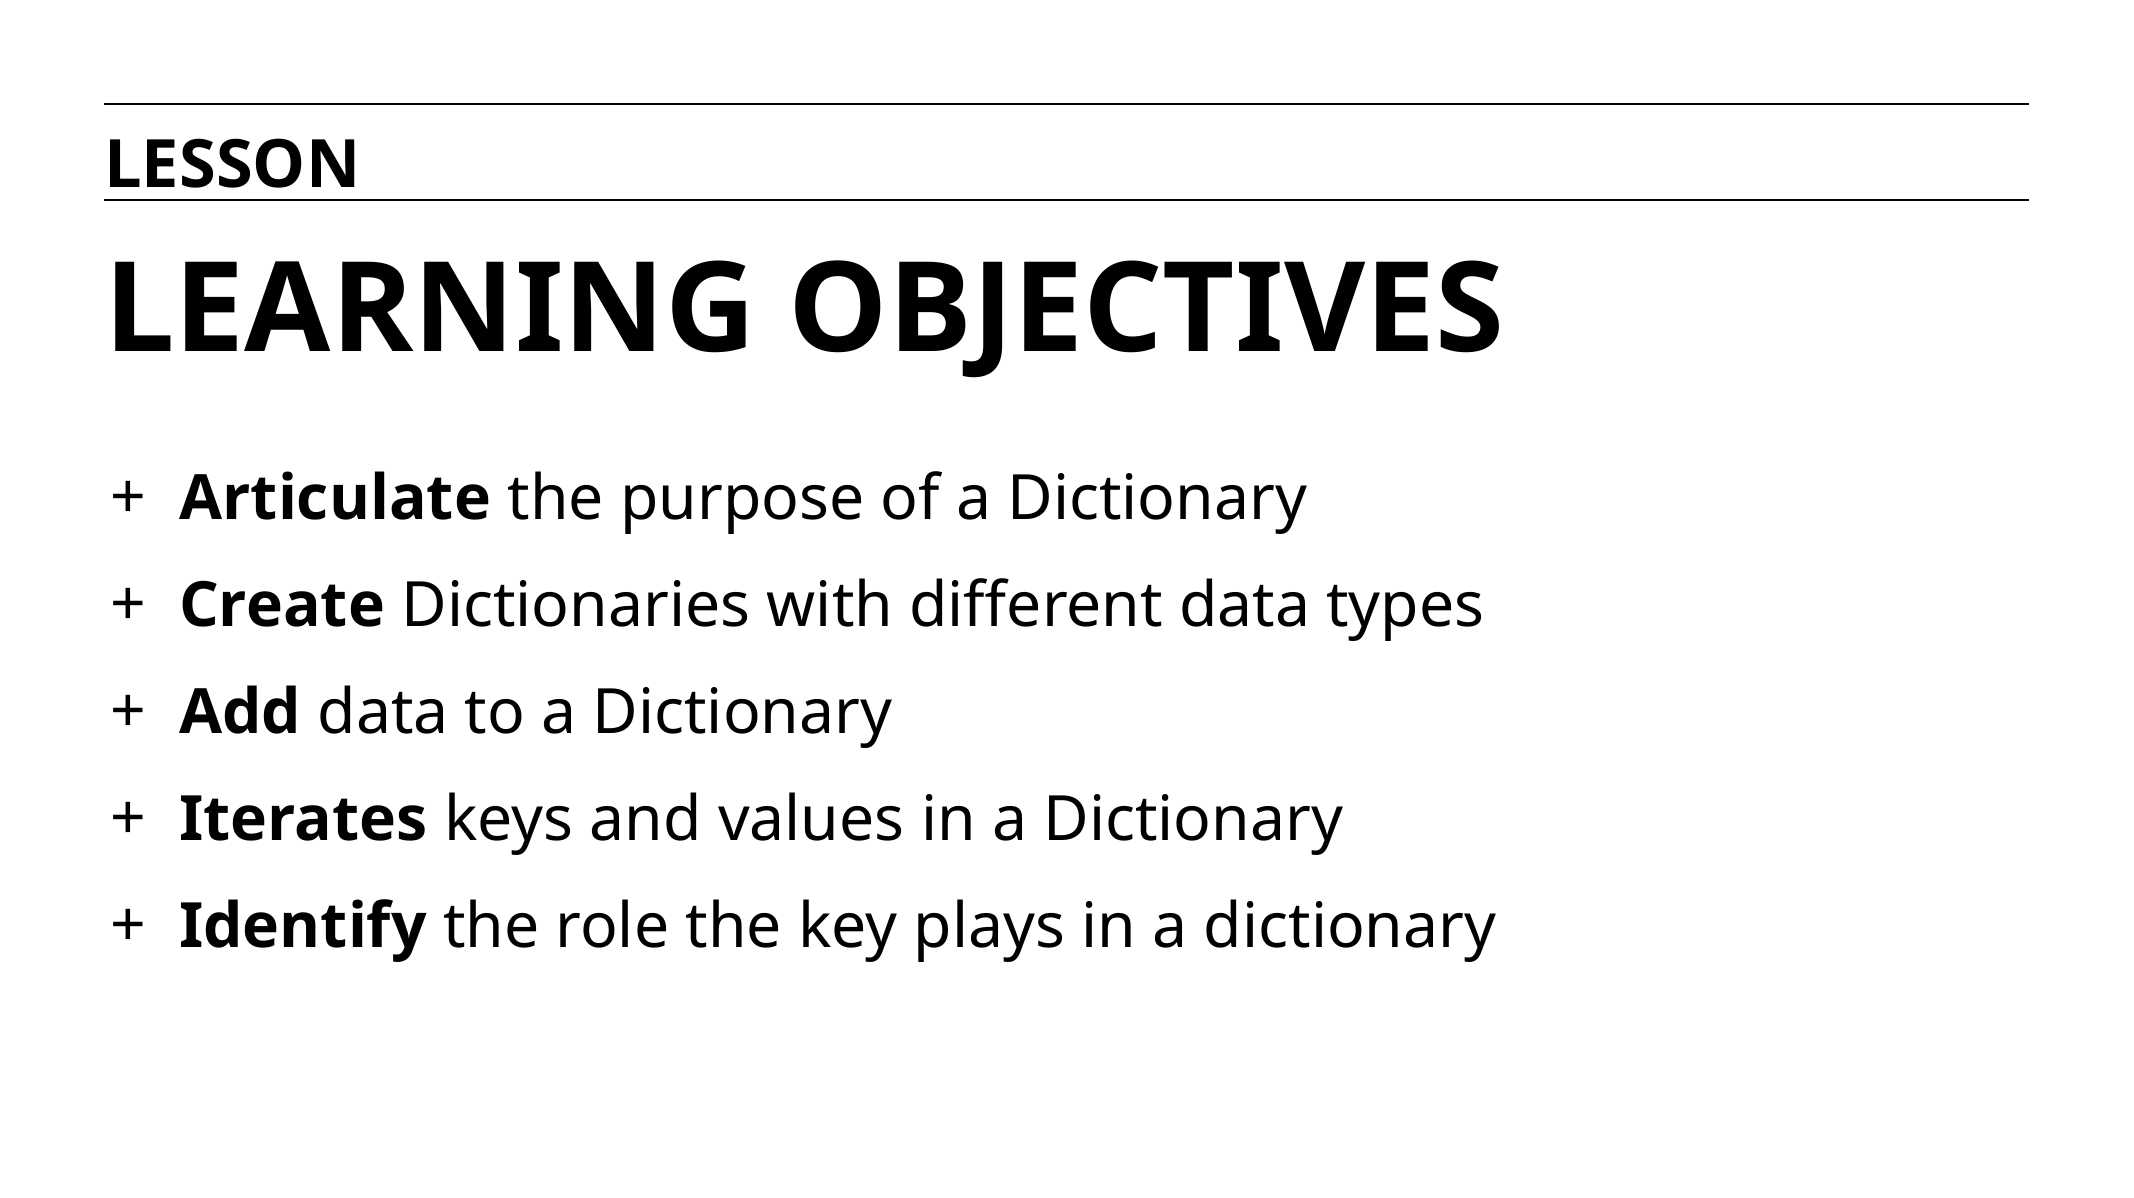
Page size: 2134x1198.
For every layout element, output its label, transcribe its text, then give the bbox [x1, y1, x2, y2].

title LEARNING OBJECTIVES [103, 241, 2030, 359]
list Articulate the purpose of a Dictionary Create Dictionaries with different data types Add data to a Dictionary Iterates keys and values in a Dictionary Identify the role the key plays in a dictionary [104, 445, 2030, 981]
text_box LESSON [104, 120, 1371, 192]
